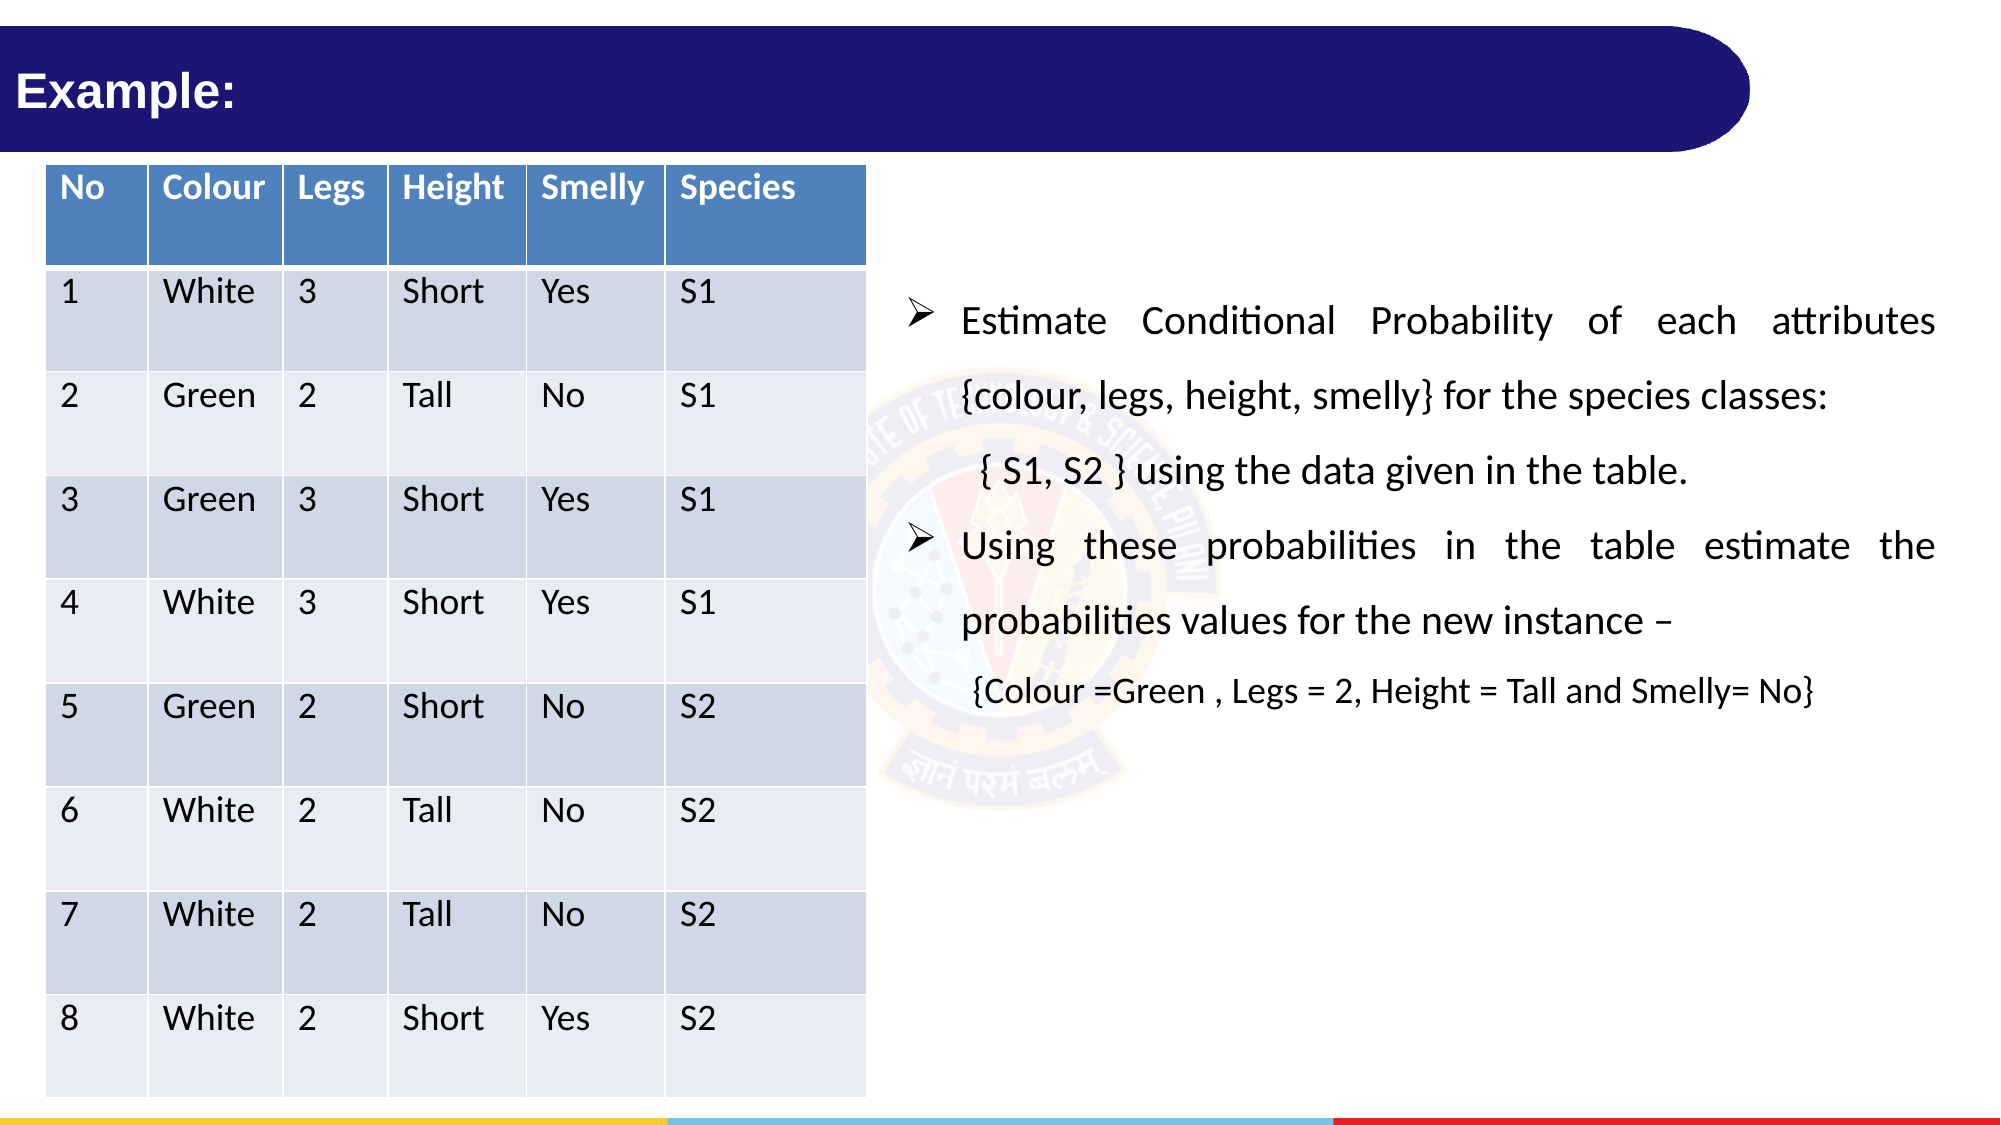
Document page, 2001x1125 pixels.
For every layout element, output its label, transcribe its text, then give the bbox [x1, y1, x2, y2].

table_cell Short [389, 580, 526, 682]
table_cell No [527, 788, 664, 890]
table_cell S1 [666, 271, 866, 371]
table_header Height [389, 165, 526, 265]
table_cell No [527, 684, 664, 786]
table_header Legs [284, 165, 387, 265]
table_header Colour [149, 165, 282, 265]
table_cell Short [389, 476, 526, 578]
table_cell Yes [527, 476, 664, 578]
table_cell 3 [46, 476, 147, 578]
table_cell S2 [666, 788, 866, 890]
table_cell 3 [284, 476, 387, 578]
table_cell 5 [46, 684, 147, 786]
table_cell S2 [666, 892, 866, 994]
table_cell White [149, 580, 282, 682]
table_cell Green [149, 684, 282, 786]
table_cell S2 [666, 684, 866, 786]
table_cell White [149, 995, 282, 1097]
table_header No [46, 165, 147, 265]
text_box Estimate Conditional Probability of each attributes {colour, legs, height, smelly} for the species classes: { S1, S2 } using the data given in the table. Using these probabilities in the table estimate the probabilities values for the new instance – {Colour =Green , Legs = 2, Height = Tall and Smelly= No} [890, 260, 1952, 718]
table_cell Tall [389, 892, 526, 994]
title Example: [0, 26, 1667, 152]
table_cell 2 [284, 372, 387, 475]
table_cell Yes [527, 580, 664, 682]
table_cell Short [389, 995, 526, 1097]
table_cell 4 [46, 580, 147, 682]
table_cell 2 [46, 372, 147, 475]
table_cell 2 [284, 995, 387, 1097]
table_cell 6 [46, 788, 147, 890]
table_cell White [149, 788, 282, 890]
table_cell S2 [666, 995, 866, 1097]
table_header Smelly [527, 165, 664, 265]
table_cell 8 [46, 995, 147, 1097]
table_cell No [527, 372, 664, 475]
table_cell 2 [284, 788, 387, 890]
table_cell Short [389, 271, 526, 371]
table_header Species [666, 165, 866, 265]
table_cell 2 [284, 684, 387, 786]
table_cell Green [149, 476, 282, 578]
table_cell Yes [527, 995, 664, 1097]
table_cell S1 [666, 580, 866, 682]
table_cell White [149, 271, 282, 371]
table_cell S1 [666, 372, 866, 475]
table_cell 7 [46, 892, 147, 994]
picture [1667, 26, 1750, 152]
table_cell Tall [389, 372, 526, 475]
table_cell Short [389, 684, 526, 786]
table_cell 1 [46, 271, 147, 371]
table_cell No [527, 892, 664, 994]
table_cell 3 [284, 580, 387, 682]
table_cell Yes [527, 271, 664, 371]
table_cell 3 [284, 271, 387, 371]
table_cell Tall [389, 788, 526, 890]
picture [0, 1118, 2000, 1125]
table_cell 2 [284, 892, 387, 994]
table_cell Green [149, 372, 282, 475]
table_cell S1 [666, 476, 866, 578]
table_cell White [149, 892, 282, 994]
